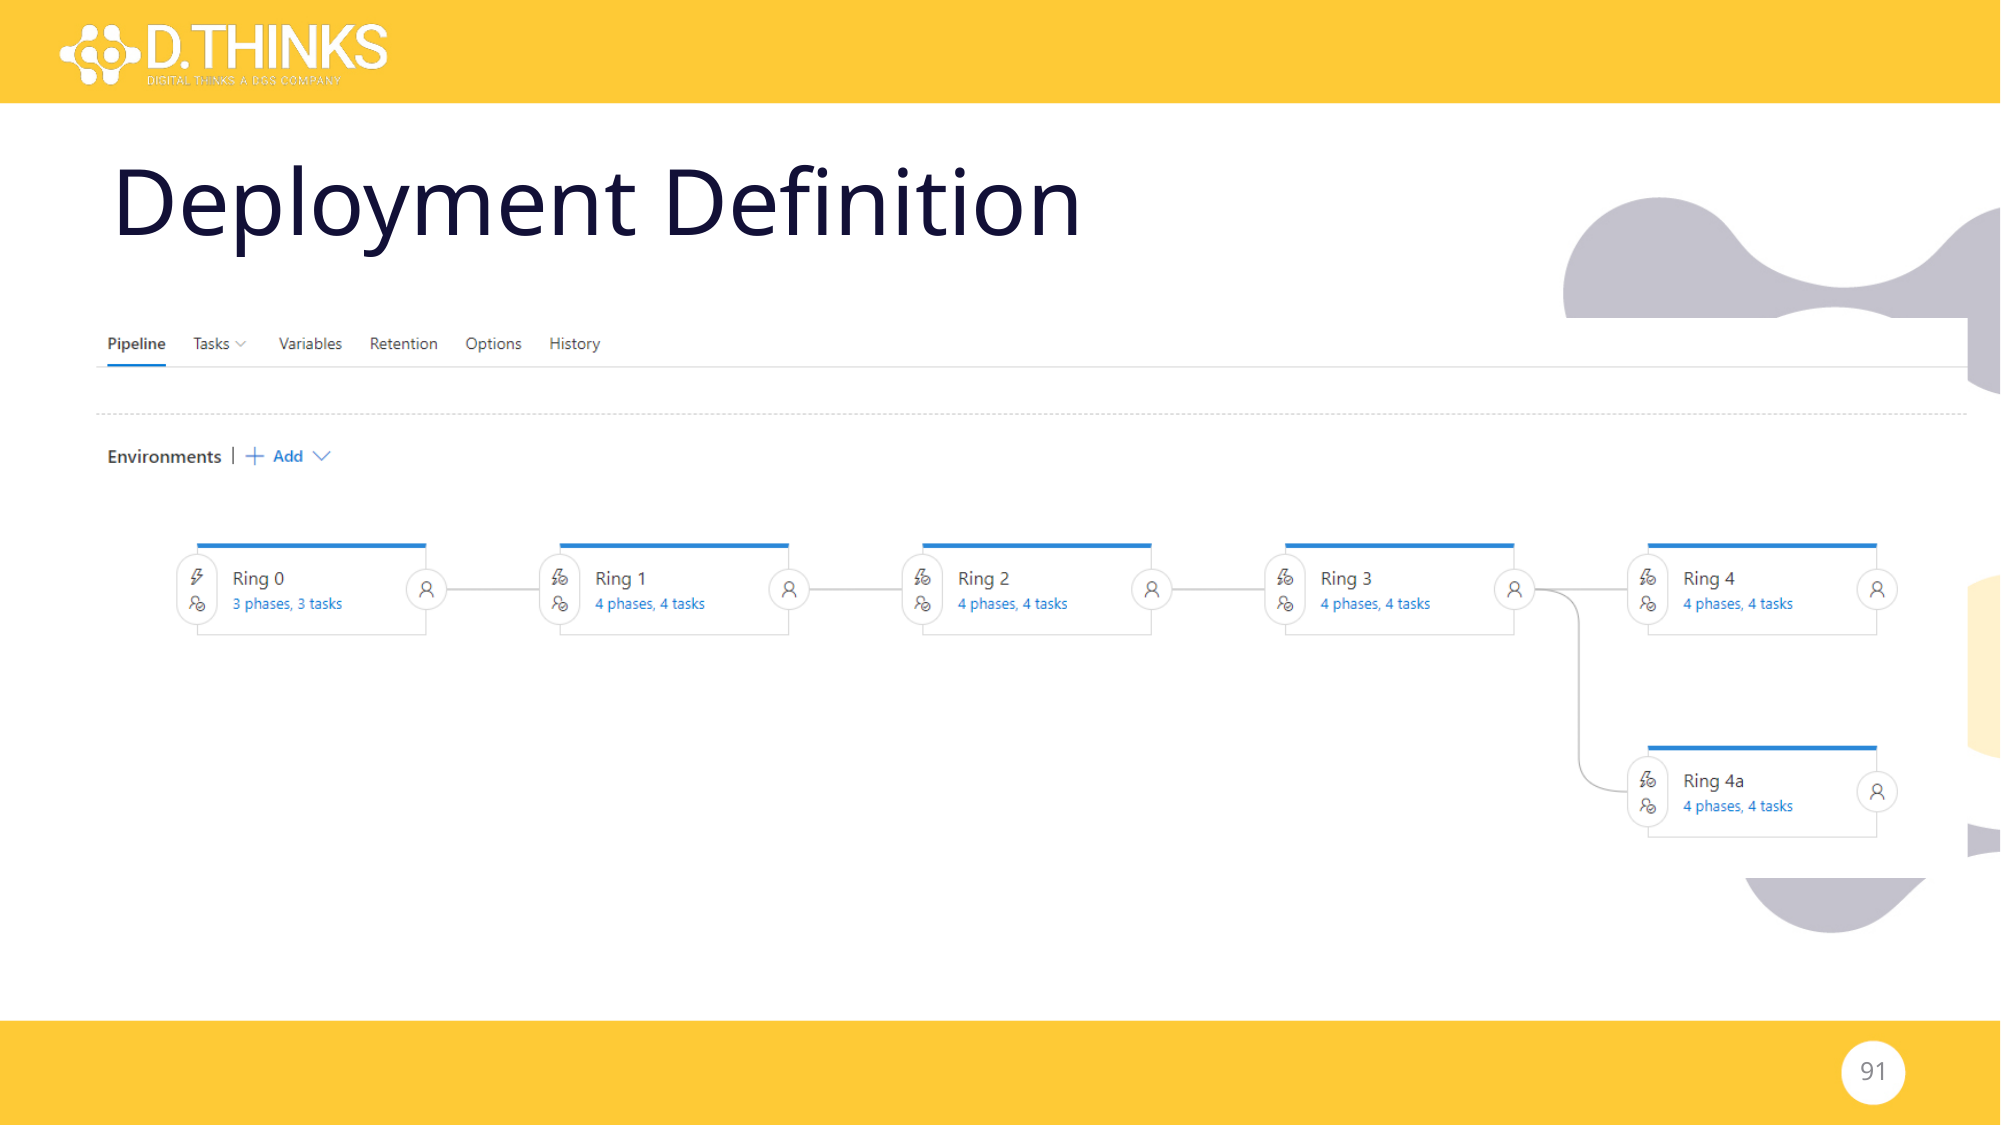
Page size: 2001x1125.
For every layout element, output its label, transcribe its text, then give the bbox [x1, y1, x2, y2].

slide_number 91 [1408, 1042, 1904, 1103]
title Deployment Definition [96, 134, 1904, 278]
picture [0, 0, 2001, 1125]
